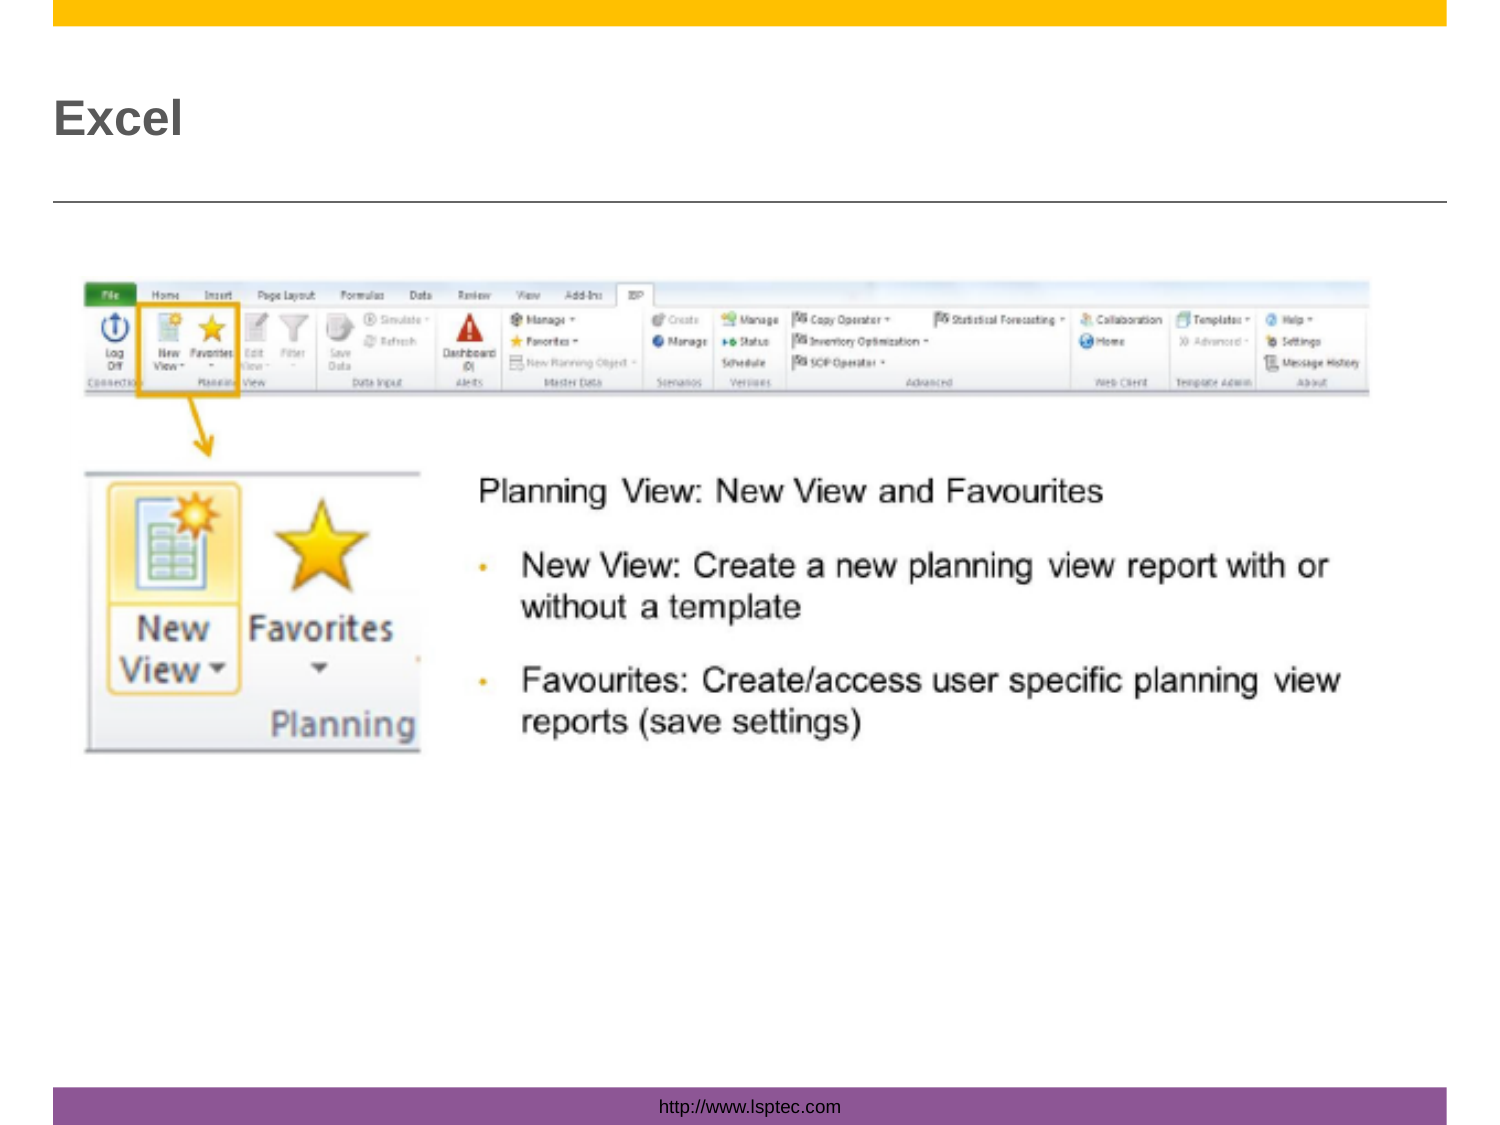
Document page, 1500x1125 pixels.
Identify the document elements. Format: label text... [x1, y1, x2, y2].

title Excel [53, 53, 1447, 178]
picture [68, 275, 1404, 769]
